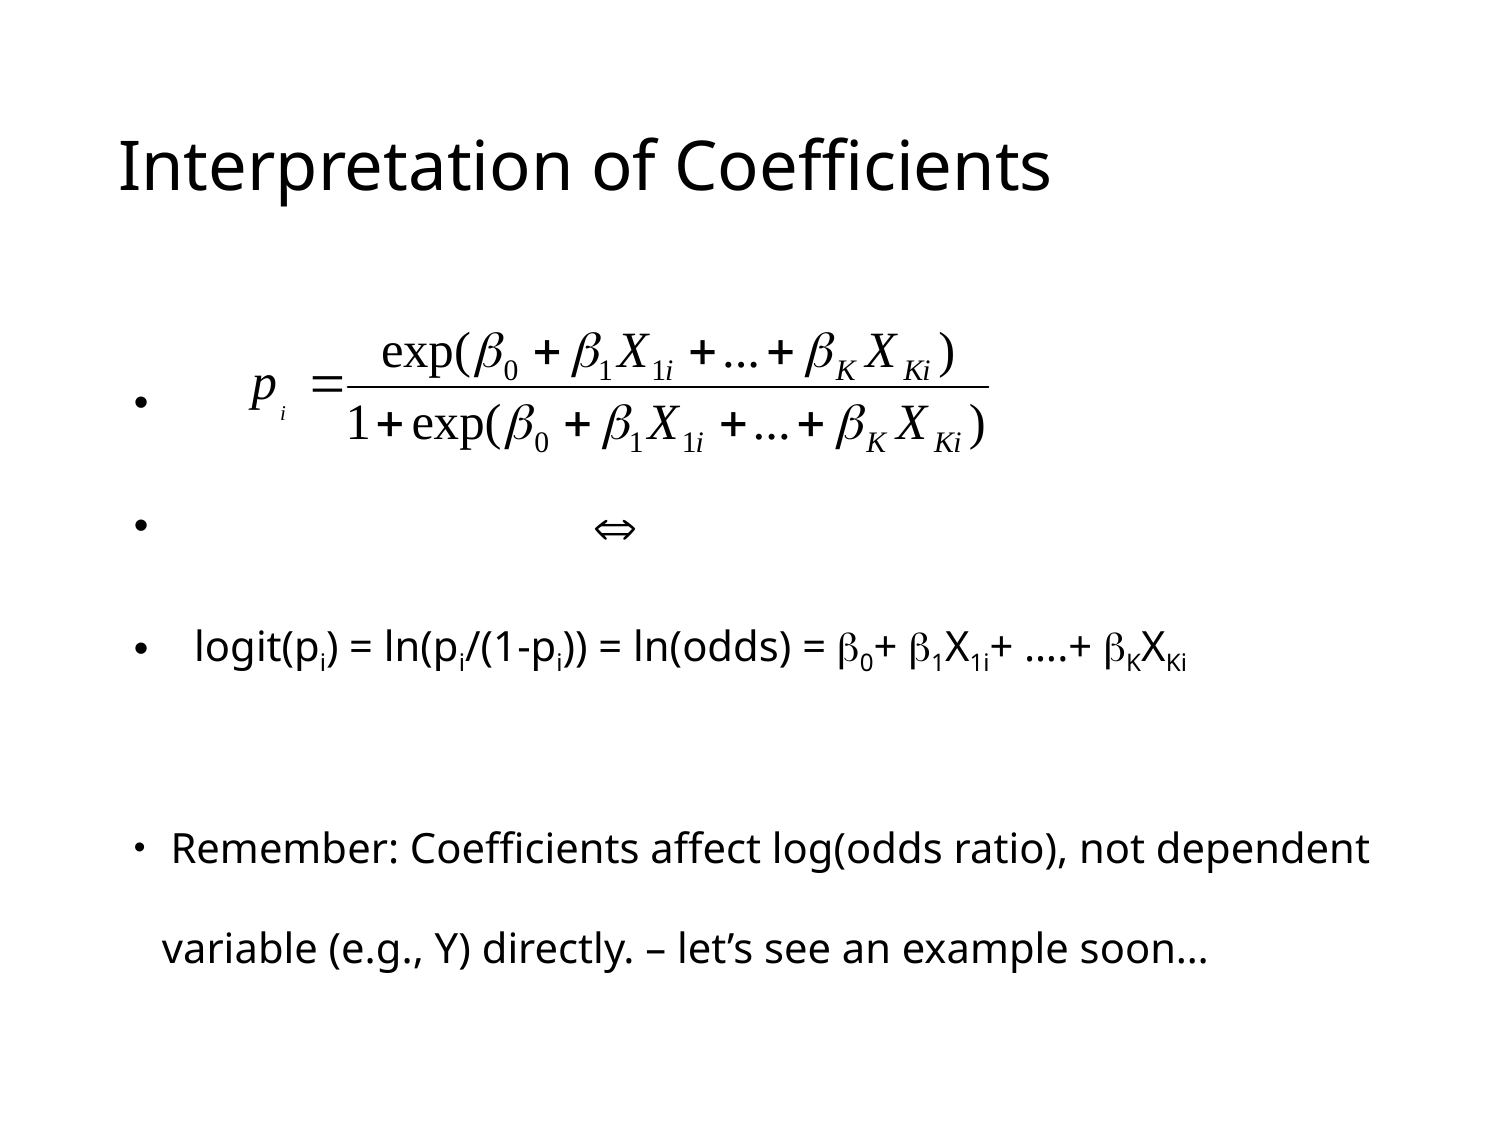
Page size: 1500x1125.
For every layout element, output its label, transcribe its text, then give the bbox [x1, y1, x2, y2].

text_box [237, 319, 1000, 464]
title Interpretation of Coefficients [103, 59, 1397, 278]
list  logit(pi) = ln(pi/(1-pi)) = ln(odds) = 0+ 1X1i+ ….+ KXKi Remember: Coefficients affect log(odds ratio), not dependent variable (e.g., Y) directly. – let’s see an example soon… [62, 319, 1397, 1039]
